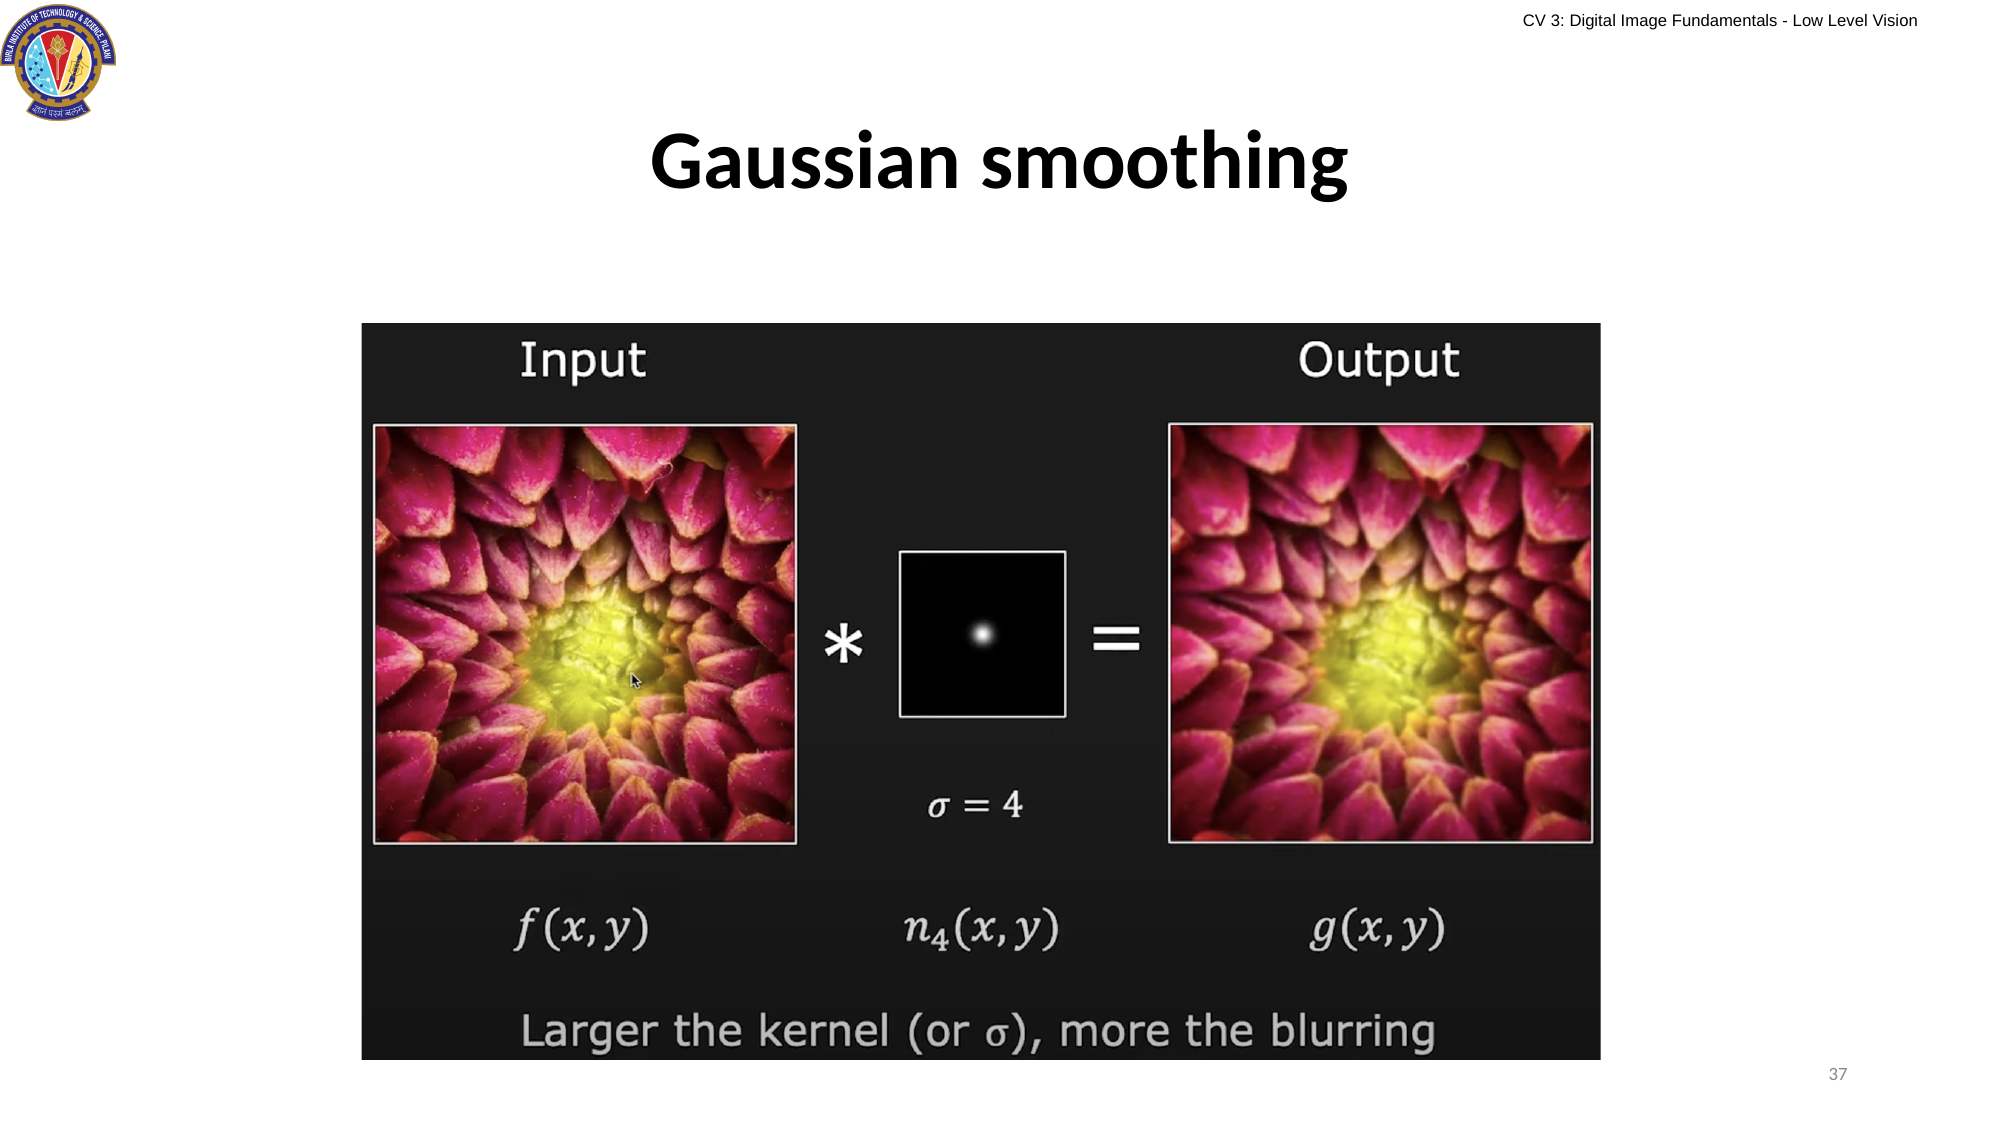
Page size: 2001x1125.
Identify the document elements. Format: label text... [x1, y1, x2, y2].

title Gaussian smoothing [137, 59, 1863, 265]
picture [0, 4, 116, 121]
picture [361, 323, 1601, 1060]
slide_number 37 [1412, 1042, 1863, 1103]
